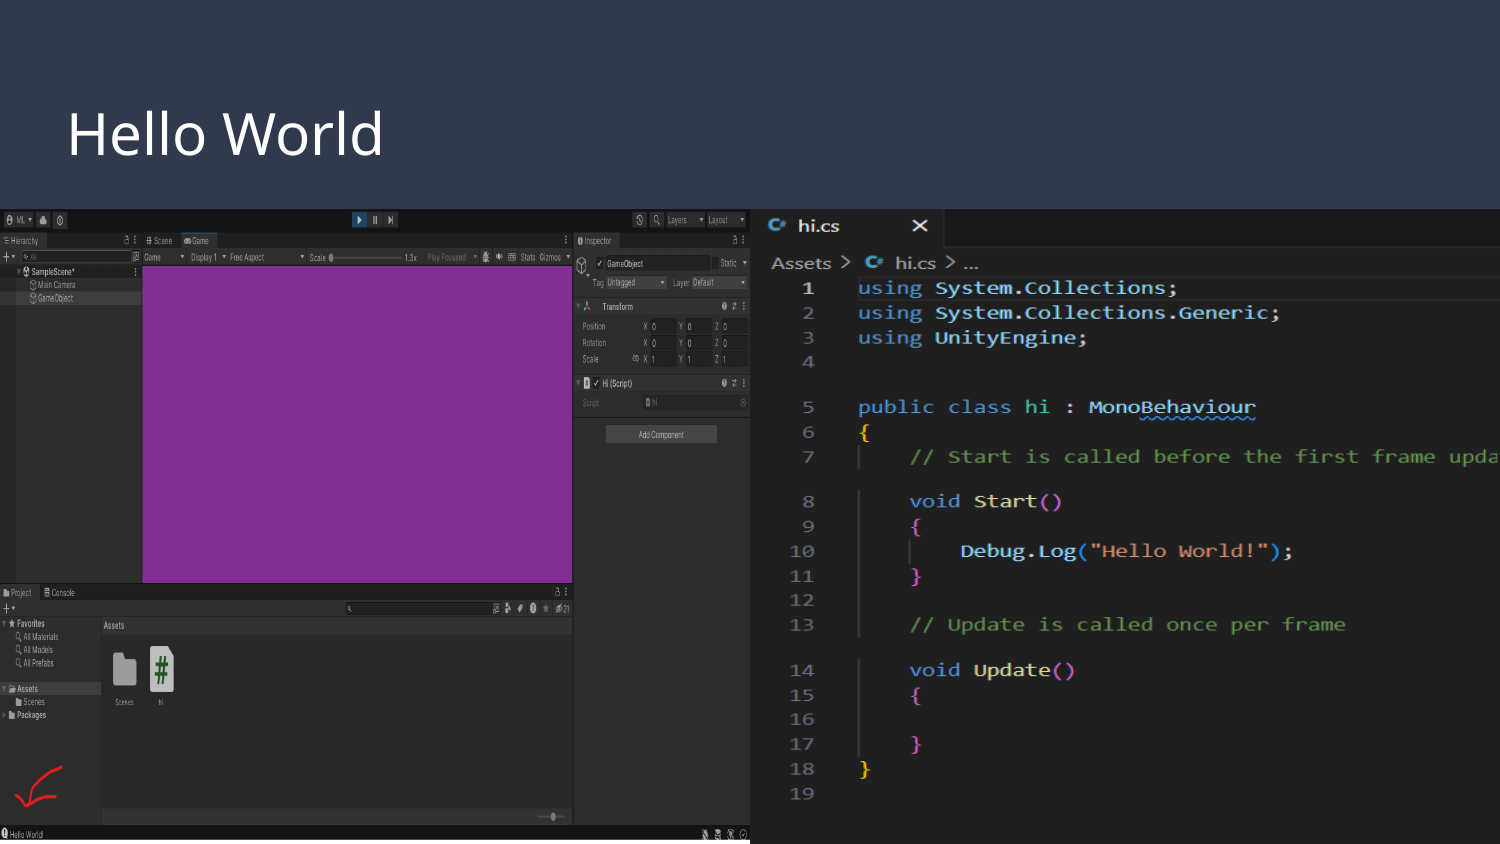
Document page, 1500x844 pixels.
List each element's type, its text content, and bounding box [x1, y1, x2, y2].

picture [0, 209, 1500, 844]
title Hello World [51, 82, 1449, 185]
